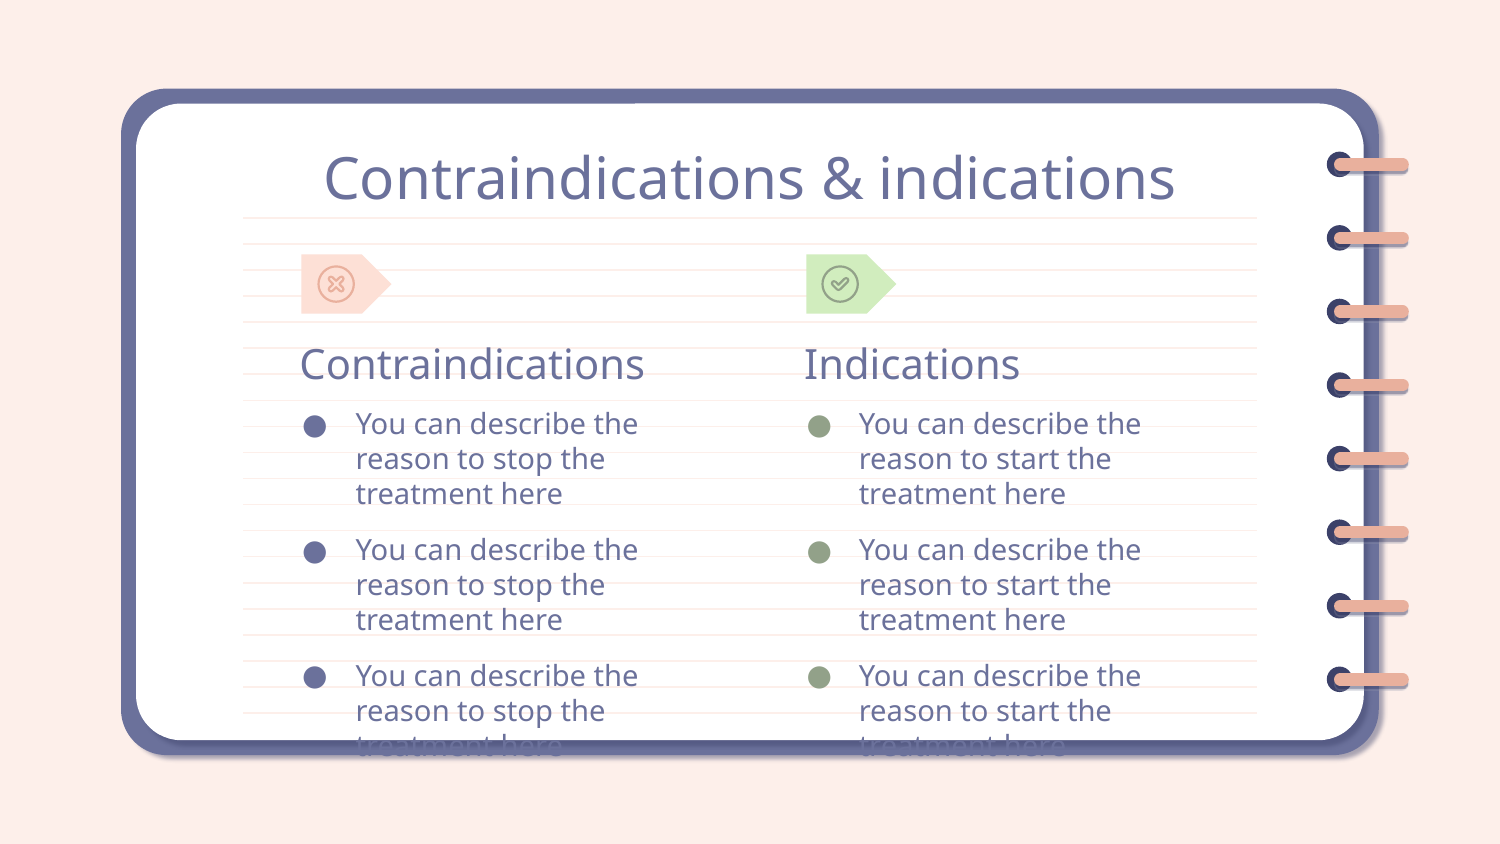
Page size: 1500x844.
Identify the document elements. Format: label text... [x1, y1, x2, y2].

subtitle Indications [789, 335, 1216, 391]
text_box [301, 254, 392, 314]
list You can describe the reason to start the treatment here You can describe the reason to start the treatment here You can describe the reason to start the treatment here [789, 391, 1216, 687]
text_box [806, 254, 897, 314]
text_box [317, 265, 356, 304]
title Contraindications & indications [265, 141, 1235, 211]
list You can describe the reason to stop the treatment here You can describe the reason to stop the treatment here You can describe the reason to stop the treatment here [284, 391, 711, 687]
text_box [821, 265, 860, 304]
subtitle Contraindications [284, 335, 711, 391]
